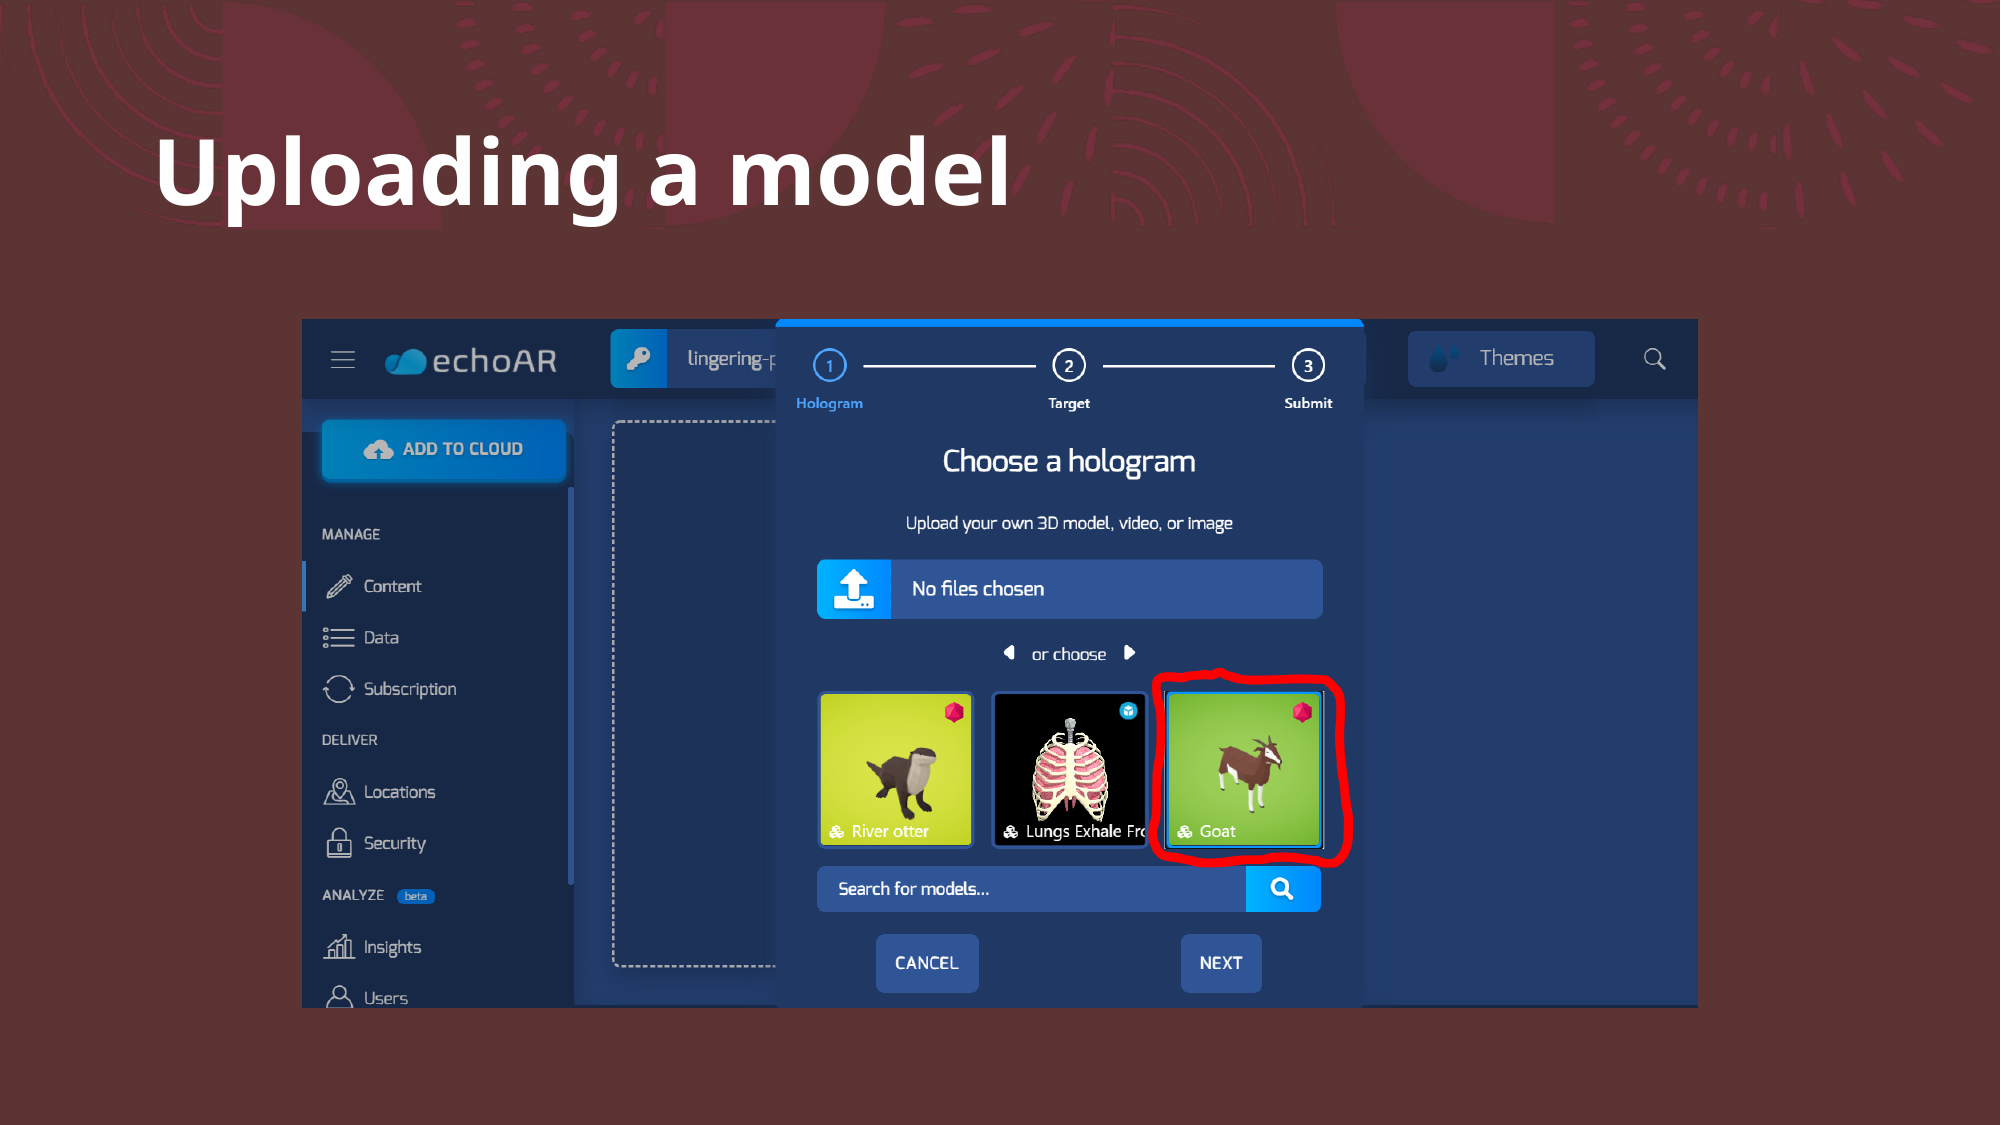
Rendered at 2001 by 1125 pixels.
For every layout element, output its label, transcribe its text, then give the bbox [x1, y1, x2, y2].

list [302, 319, 1698, 1009]
title Uploading a model [137, 60, 1863, 278]
